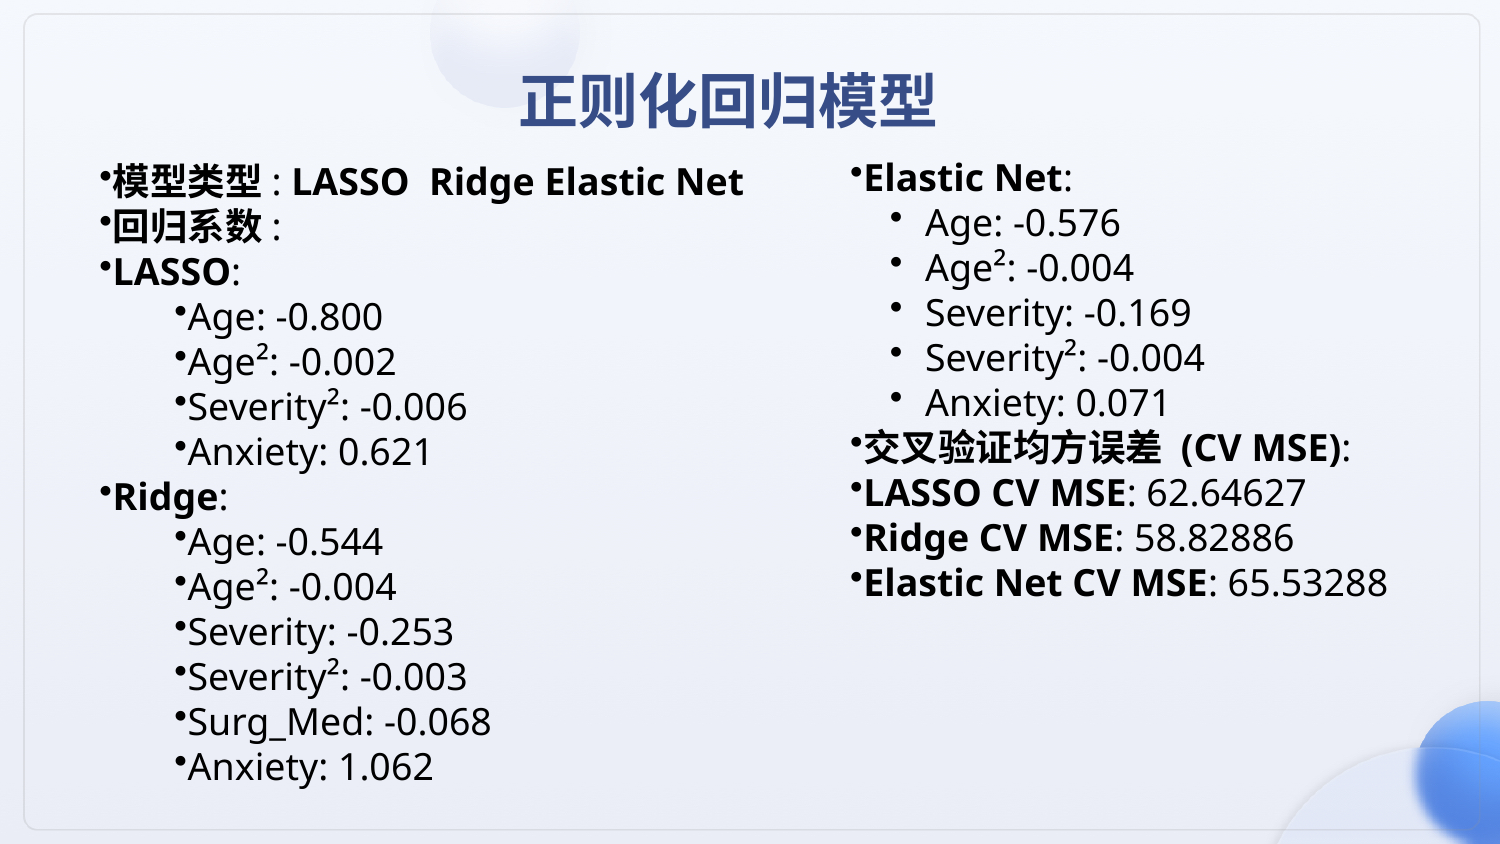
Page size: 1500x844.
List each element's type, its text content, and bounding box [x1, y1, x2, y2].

text_box 模型类型: LASSO Ridge Elastic Net 回归系数: LASSO: Age: -0.800 Age²: -0.002 Severity²: -0.006 Anxiety: 0.621 Ridge: Age: -0.544 Age²: -0.004 Severity: -0.253 Severity²: -0.003 Surg_Med: -0.068 Anxiety: 1.062 [84, 150, 806, 841]
picture [0, 0, 1500, 844]
text_box Elastic Net: Age: -0.576 Age²: -0.004 Severity: -0.169 Severity²: -0.004 Anxiety: 0.071 交叉验证均方误差 (CV MSE): LASSO CV MSE: 62.64627 Ridge CV MSE: 58.82886 Elastic Net CV MSE: 65.53288 [835, 146, 1500, 612]
text_box 正则化回归模型 [414, 38, 1044, 151]
